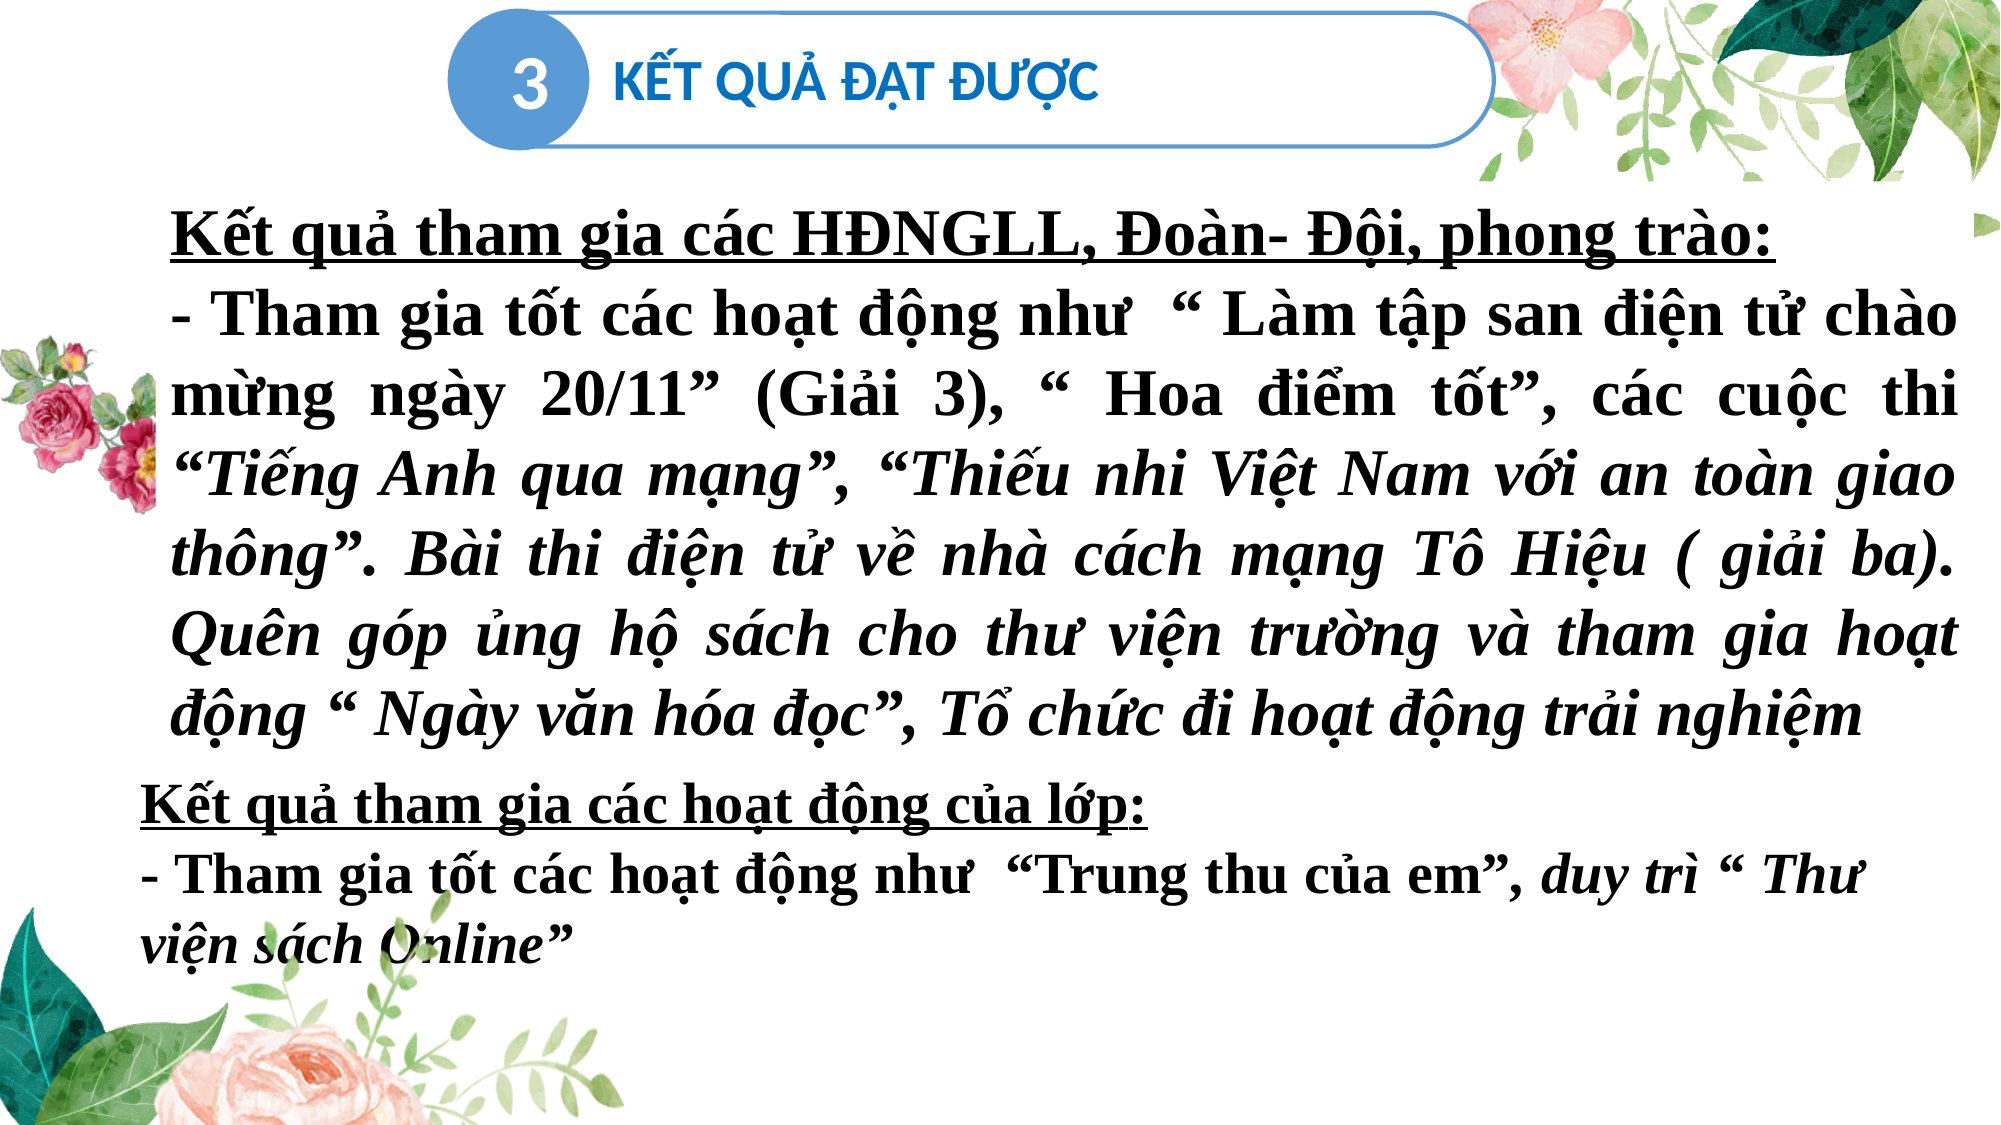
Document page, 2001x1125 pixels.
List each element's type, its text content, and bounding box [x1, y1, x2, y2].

text_box Kết quả tham gia các HĐNGLL, Đoàn- Đội, phong trào: - Tham gia tốt các hoạt động như “ Làm tập san điện tử chào mừng ngày 20/11” (Giải 3), “ Hoa điểm tốt”, các cuộc thi “Tiếng Anh qua mạng”, “Thiếu nhi Việt Nam với an toàn giao thông”. Bài thi điện tử về nhà cách mạng Tô Hiệu ( giải ba). Quên góp ủng hộ sách cho thư viện trường và tham gia hoạt động “ Ngày văn hóa đọc”, Tổ chức đi hoạt động trải nghiệm [155, 181, 1974, 756]
picture [0, 334, 202, 516]
text_box 3 [495, 24, 565, 133]
text_box Kết quả tham gia các hoạt động của lớp: - Tham gia tốt các hoạt động như “Trung thu của em”, duy trì “ Thư viện sách Online” [125, 757, 1879, 983]
text_box [447, 8, 590, 151]
text_box KẾT QUẢ ĐẠT ĐƯỢC [598, 35, 1459, 120]
picture [0, 887, 625, 1125]
text_box [542, 12, 1459, 148]
picture [1780, 348, 1946, 477]
picture [1459, 0, 2000, 273]
